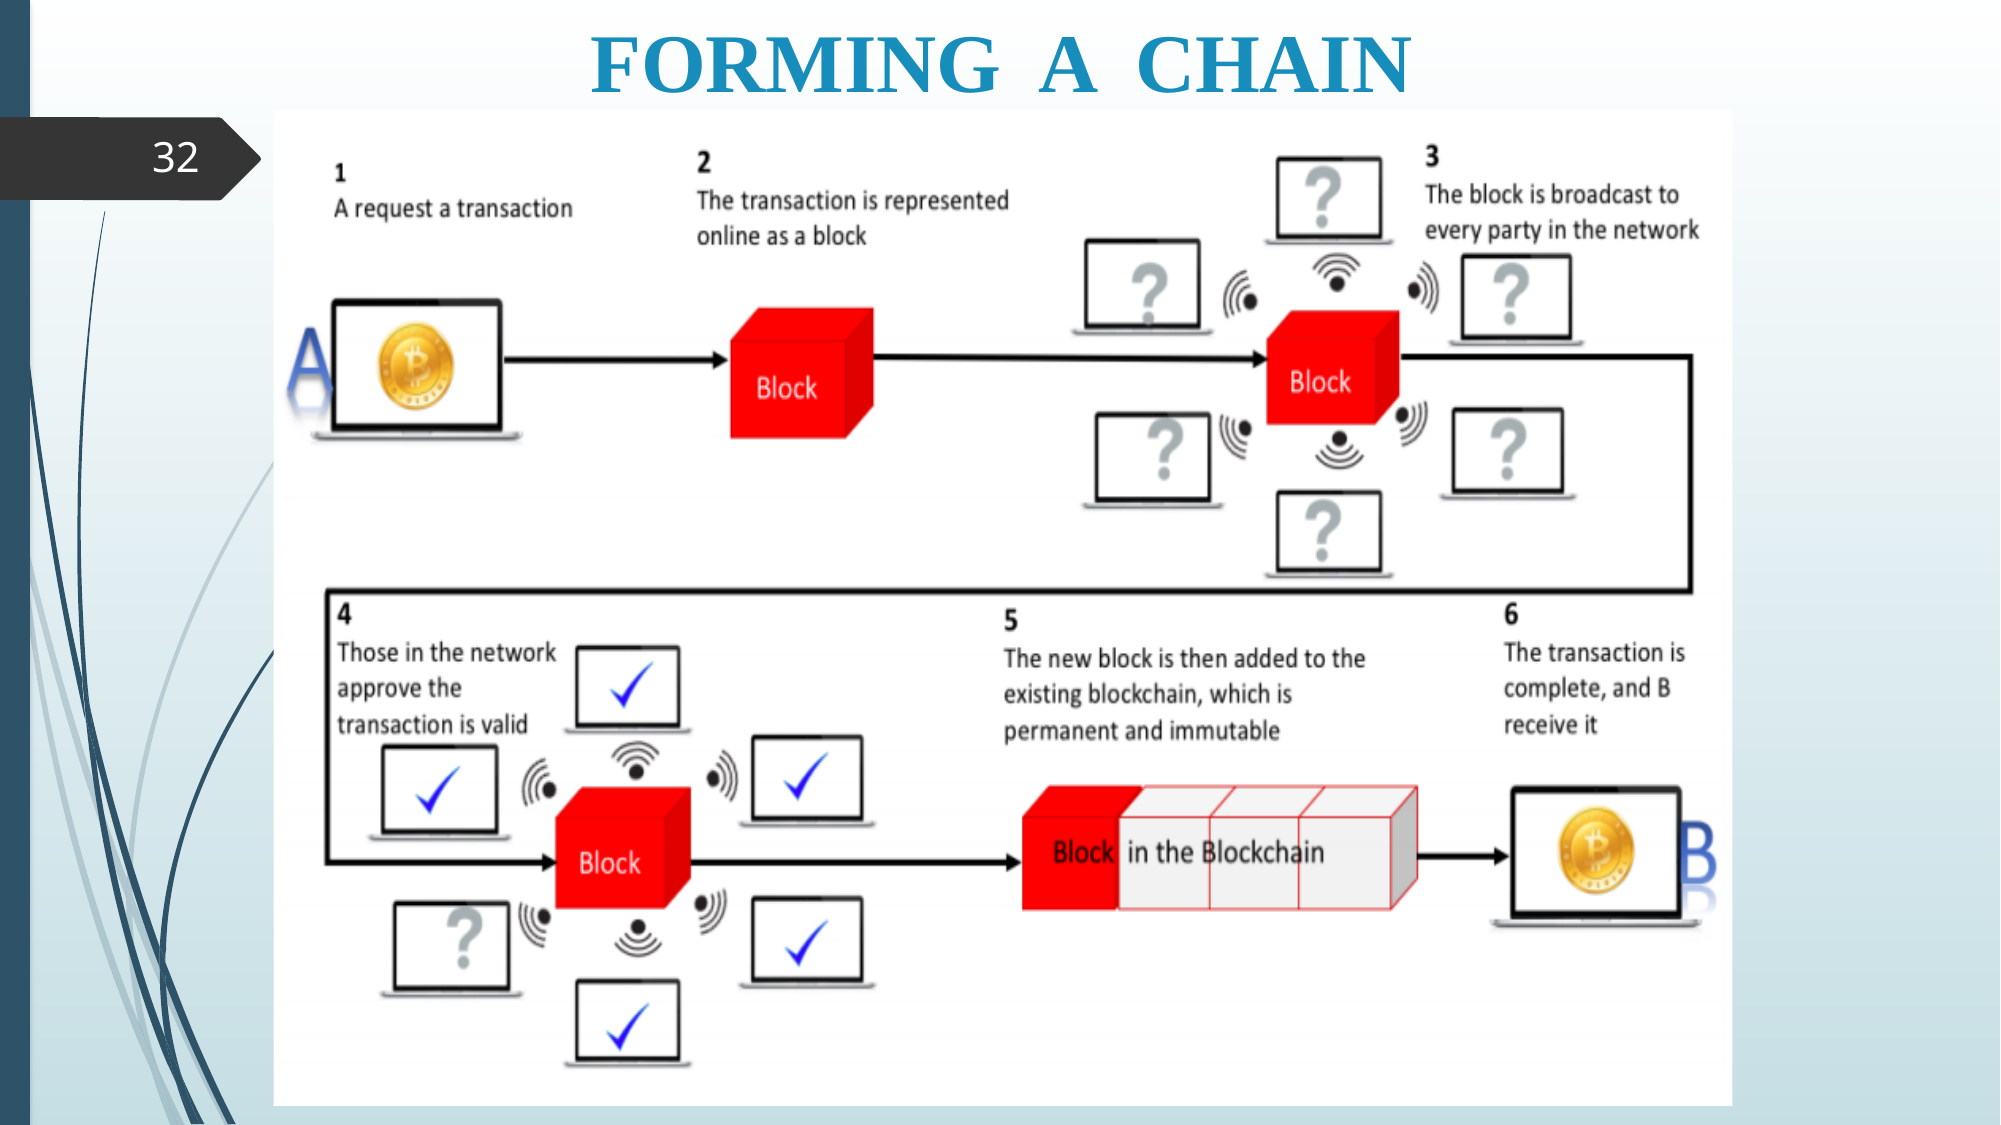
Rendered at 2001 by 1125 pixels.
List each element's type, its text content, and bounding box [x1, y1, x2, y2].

slide_number 32 [87, 129, 216, 190]
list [273, 110, 1733, 1107]
title FORMING A CHAIN [326, 2, 1677, 110]
